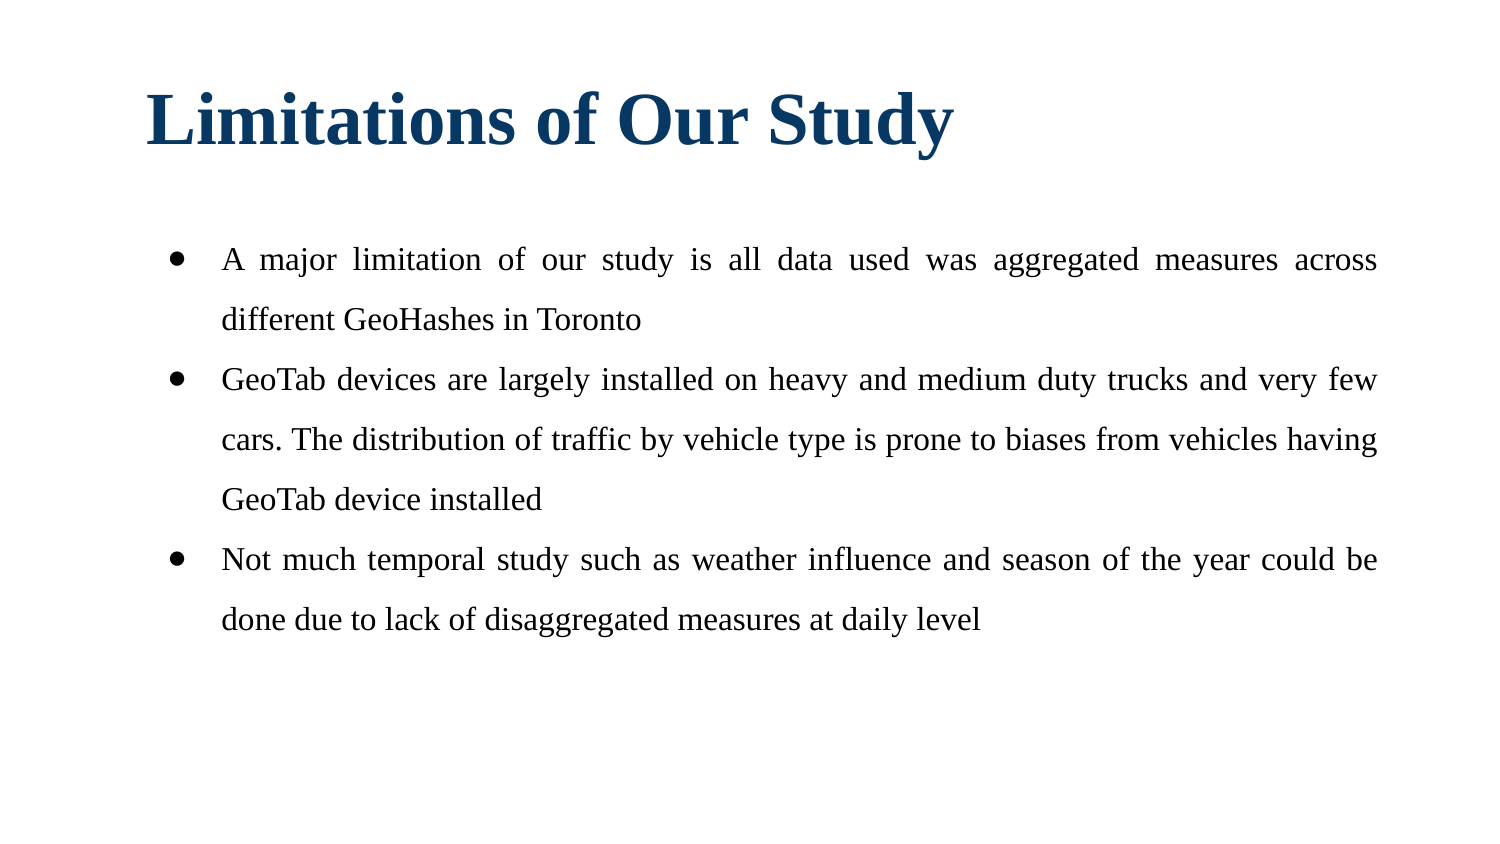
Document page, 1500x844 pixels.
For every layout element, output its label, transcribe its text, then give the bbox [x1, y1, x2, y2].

text_box A major limitation of our study is all data used was aggregated measures across different GeoHashes in Toronto GeoTab devices are largely installed on heavy and medium duty trucks and very few cars. The distribution of traffic by vehicle type is prone to biases from vehicles having GeoTab device installed Not much temporal study such as weather influence and season of the year could be done due to lack of disaggregated measures at daily level [131, 202, 1396, 831]
title Limitations of Our Study [131, 21, 1369, 202]
